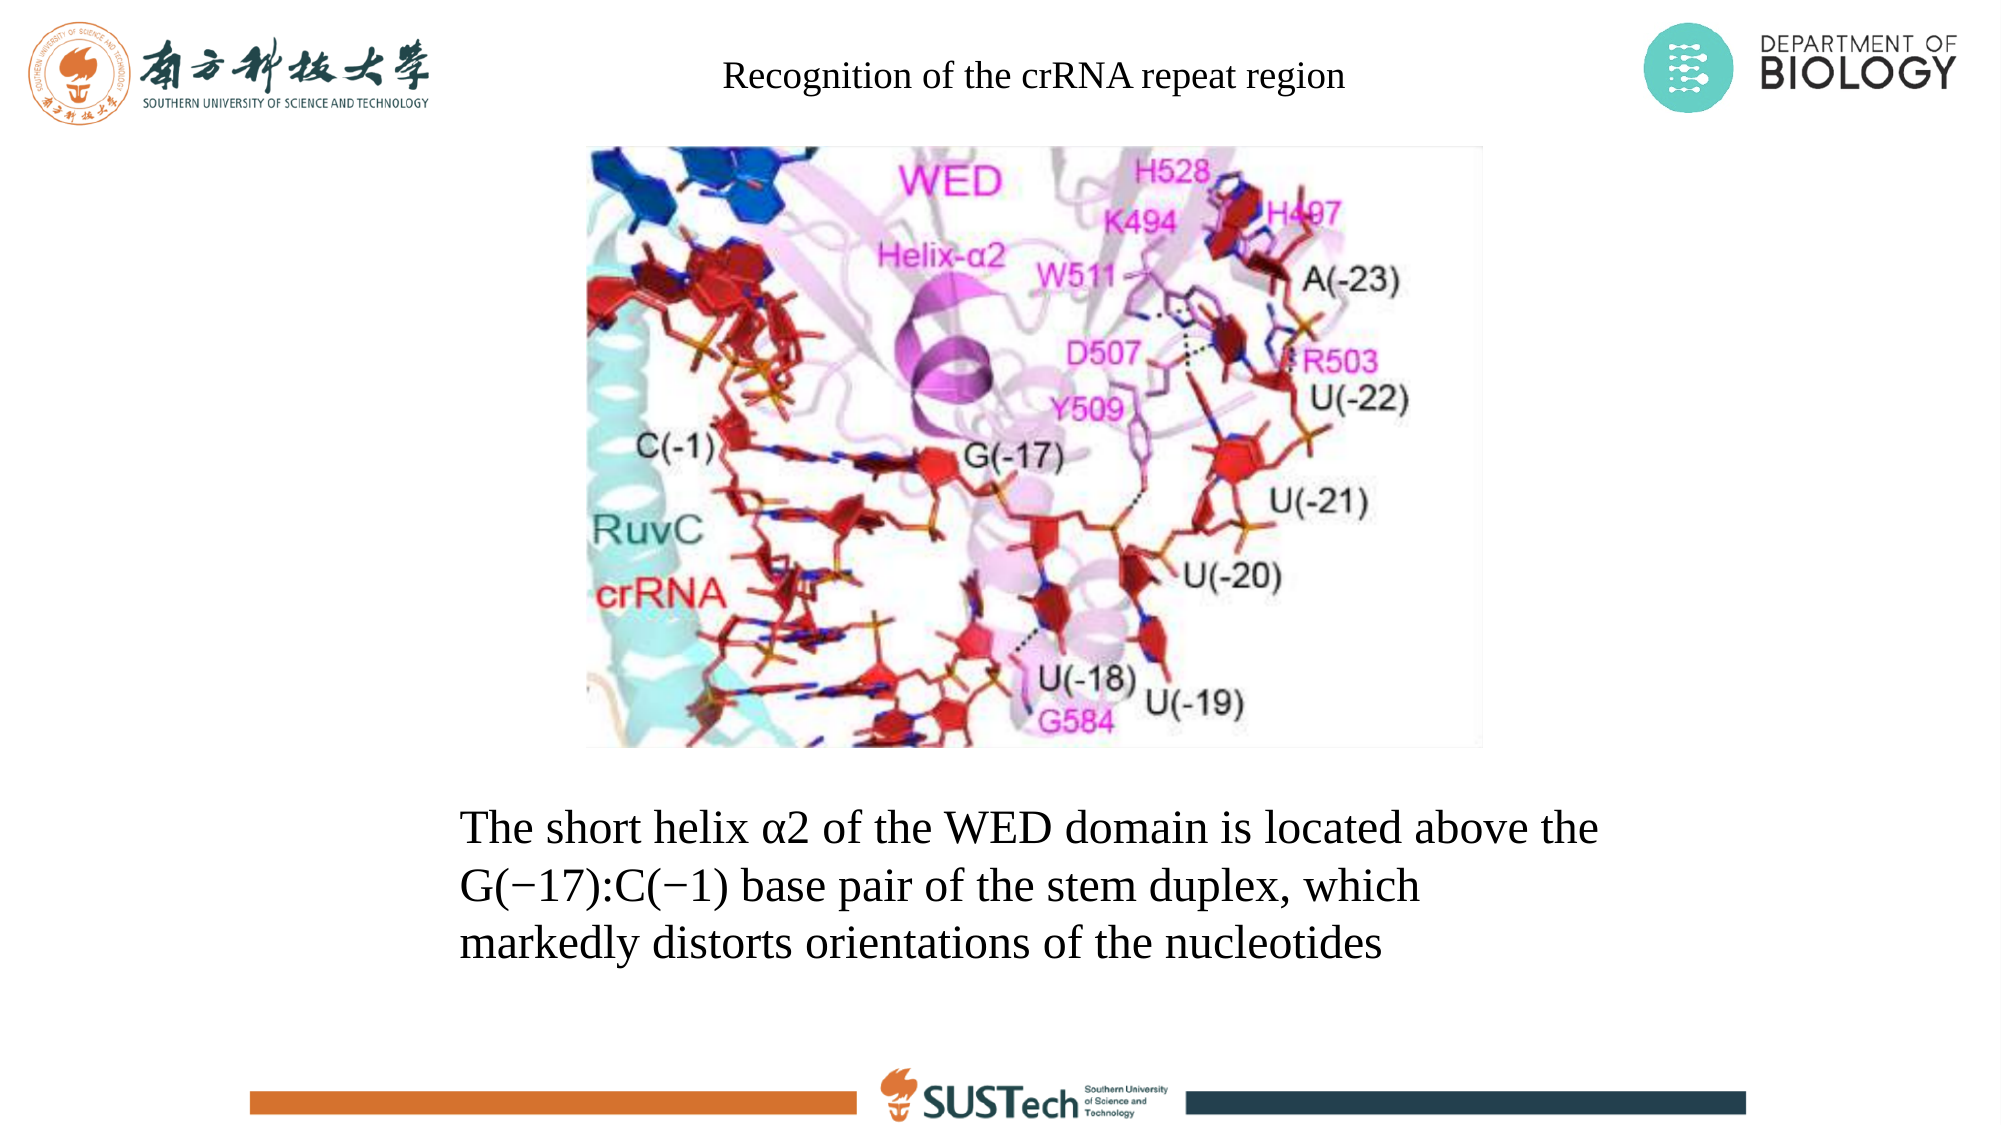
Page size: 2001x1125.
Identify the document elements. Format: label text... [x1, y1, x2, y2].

picture [0, 0, 2001, 1125]
text_box Recognition of the crRNA repeat region [453, 47, 1615, 106]
text_box The short helix α2 of the WED domain is located above the G(−17):C(−1) base pair of the stem duplex, which markedly distorts orientations of the nucleotides [444, 788, 1624, 976]
